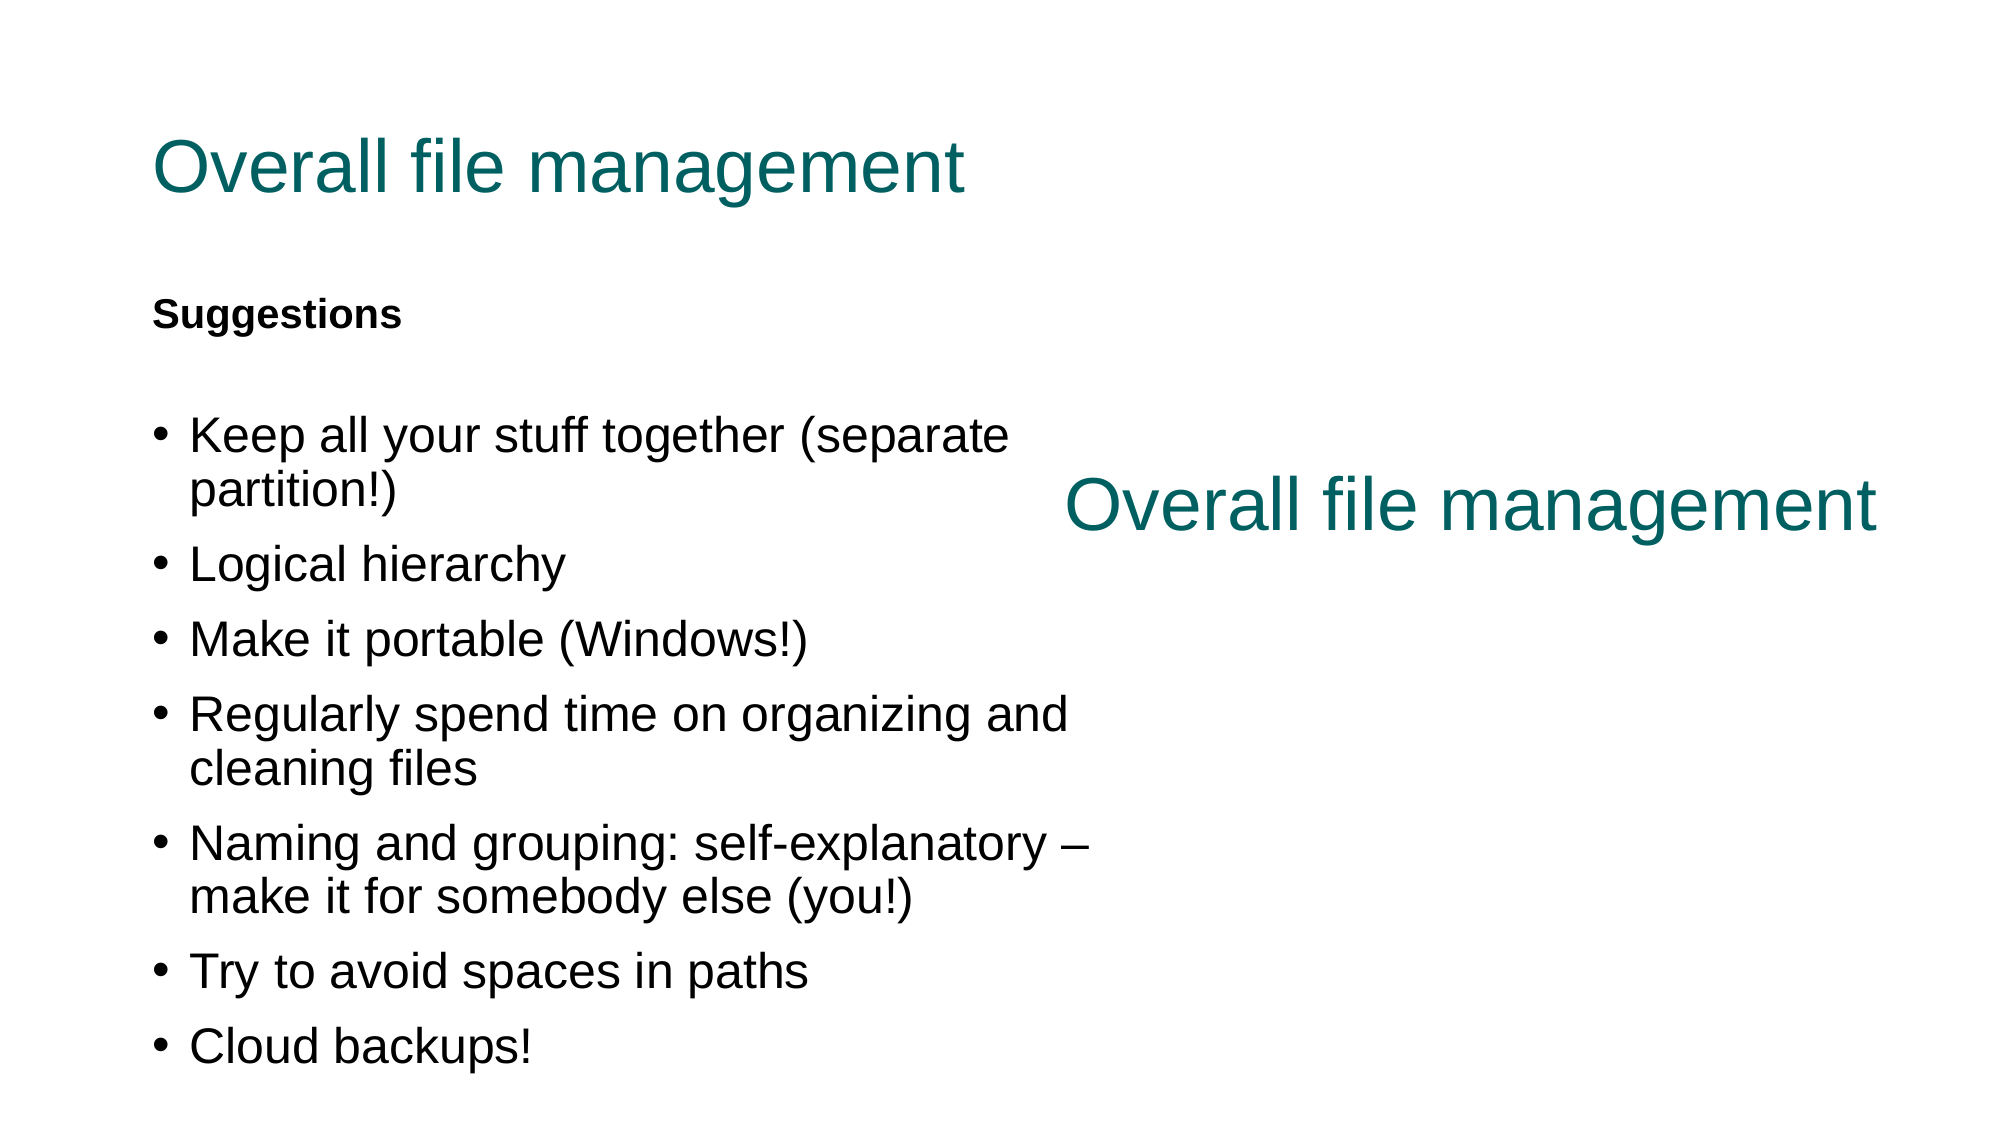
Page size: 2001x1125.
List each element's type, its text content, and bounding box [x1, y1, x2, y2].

list Keep all your stuff together (separate partition!) Logical hierarchy Make it portable (Windows!) Regularly spend time on organizing and cleaning files Naming and grouping: self-explanatory – make it for somebody else (you!) Try to avoid spaces in paths Cloud backups! [137, 402, 1163, 1007]
text_box Overall file management [1050, 375, 1913, 638]
title Overall file management [137, 59, 1863, 278]
list Suggestions [137, 209, 1534, 345]
